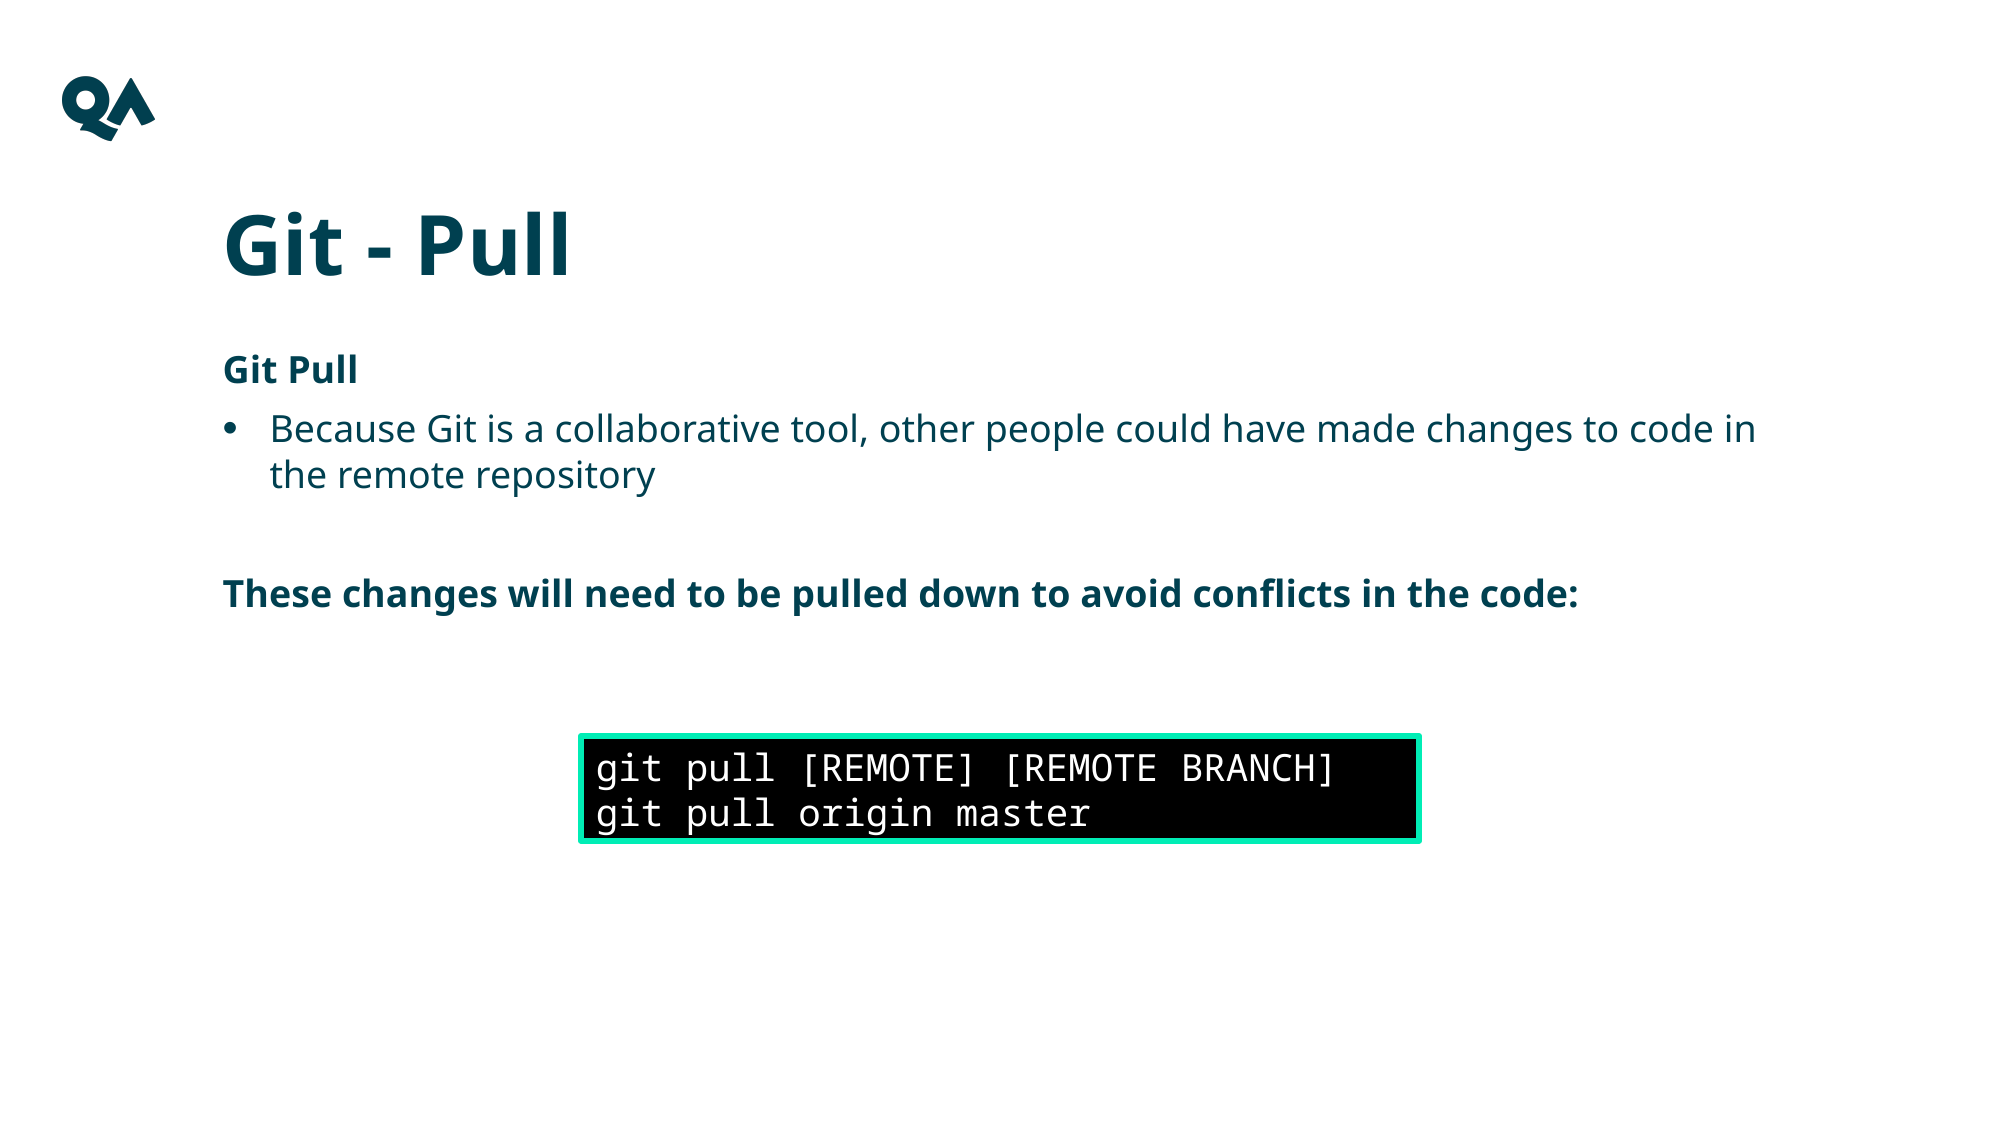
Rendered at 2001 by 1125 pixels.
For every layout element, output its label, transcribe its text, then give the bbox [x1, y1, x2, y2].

list Git Pull Because Git is a collaborative tool, other people could have made changes to code in the remote repository These changes will need to be pulled down to avoid conflicts in the code: [222, 344, 1779, 1063]
picture [44, 61, 173, 153]
list Git - Pull [222, 203, 1779, 289]
text_box git pull [REMOTE] [REMOTE BRANCH] git pull origin master [580, 736, 1419, 841]
